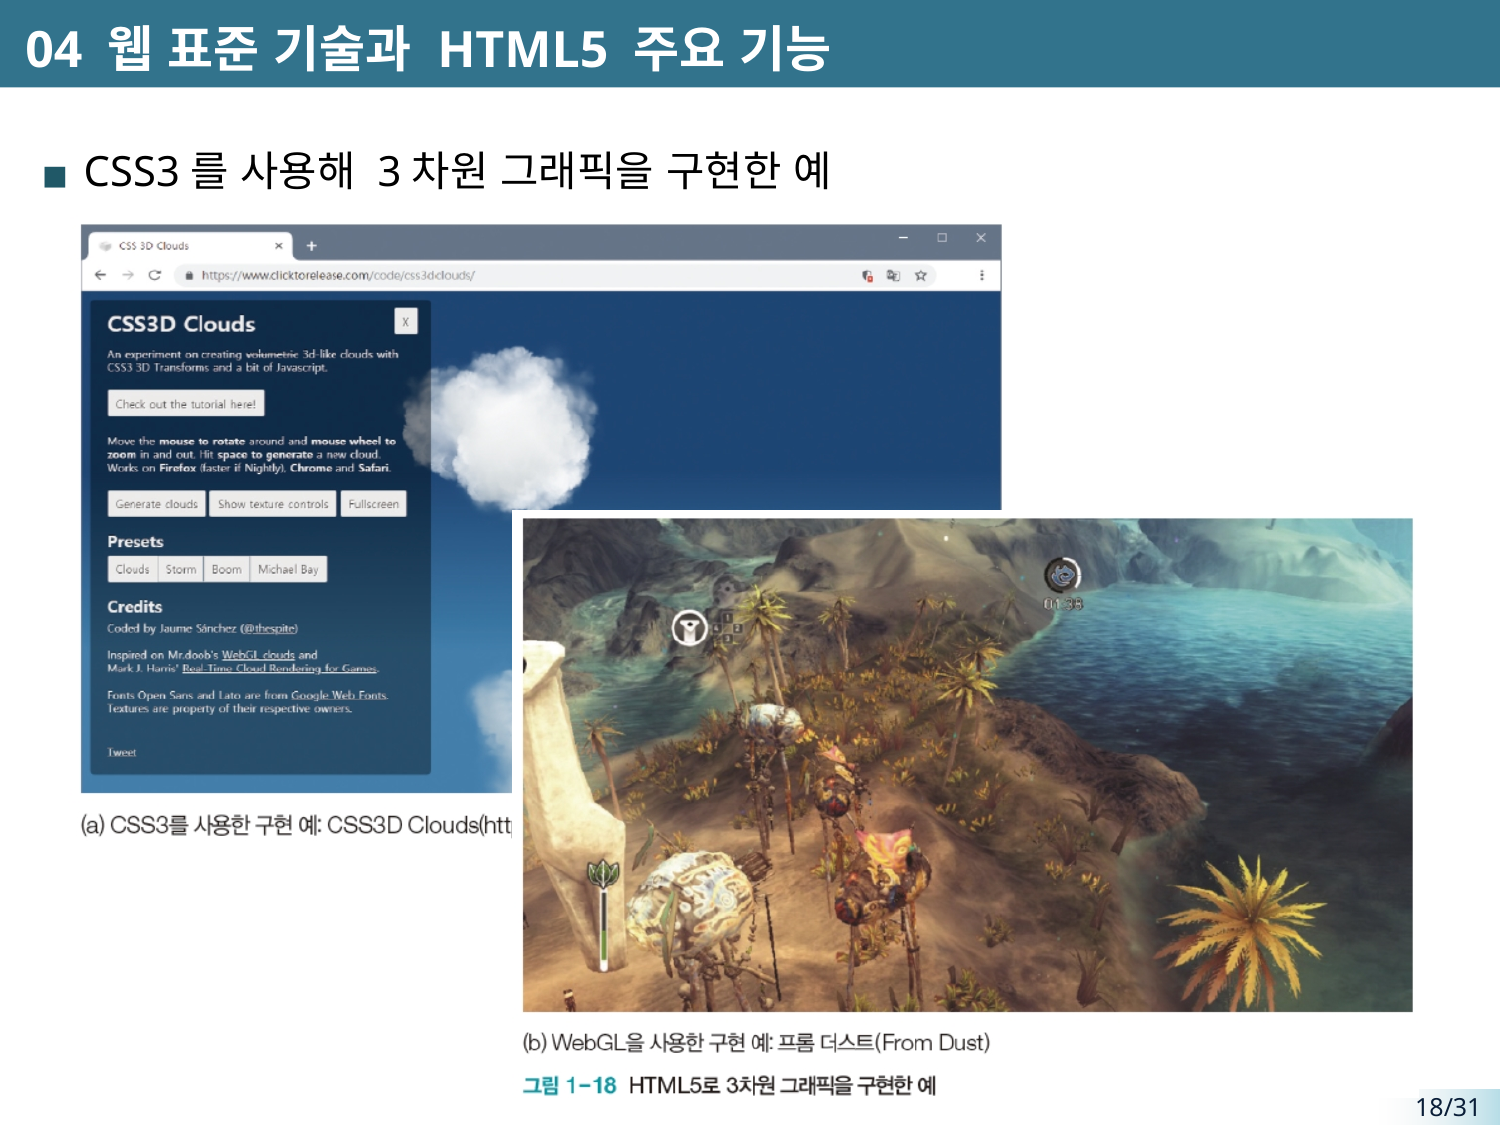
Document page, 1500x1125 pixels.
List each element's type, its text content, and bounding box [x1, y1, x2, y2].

list CSS3를 사용해 3차원 그래픽을 구현한 예 [10, 126, 1481, 1057]
title 04 웹 표준 기술과 HTML5 주요 기능 [10, 8, 1288, 87]
picture [68, 215, 1420, 1098]
